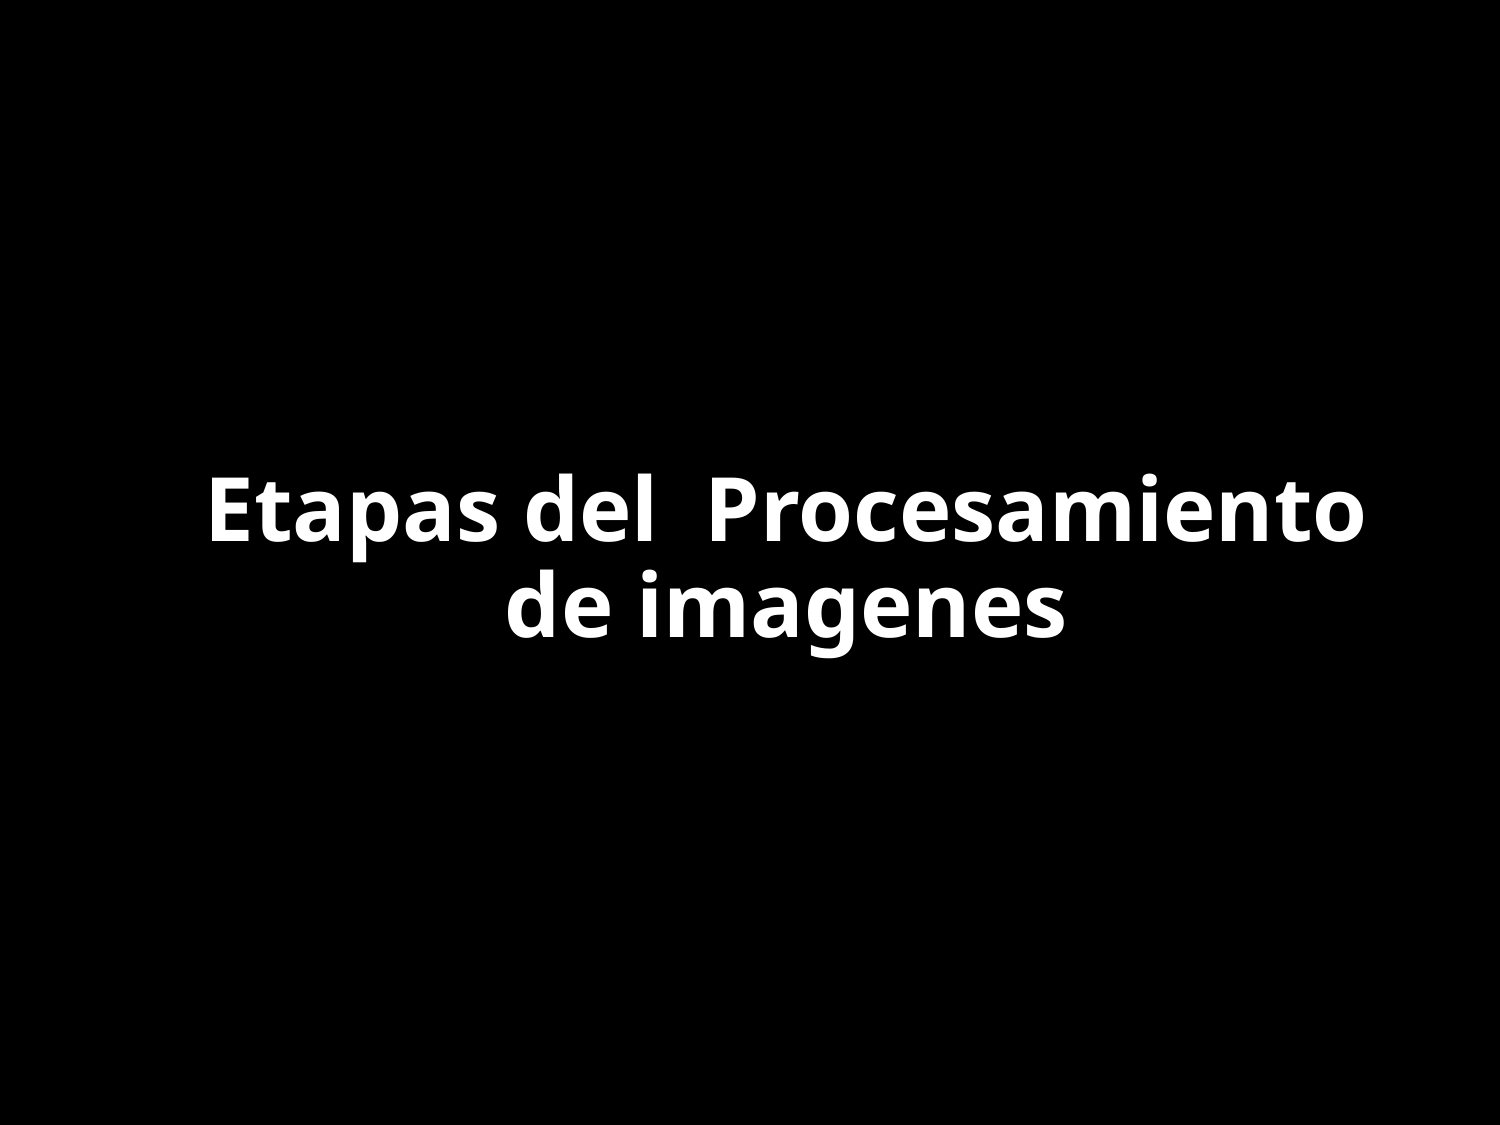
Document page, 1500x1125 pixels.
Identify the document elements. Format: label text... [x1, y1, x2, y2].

title Etapas del Procesamiento de imagenes [185, 394, 1388, 665]
